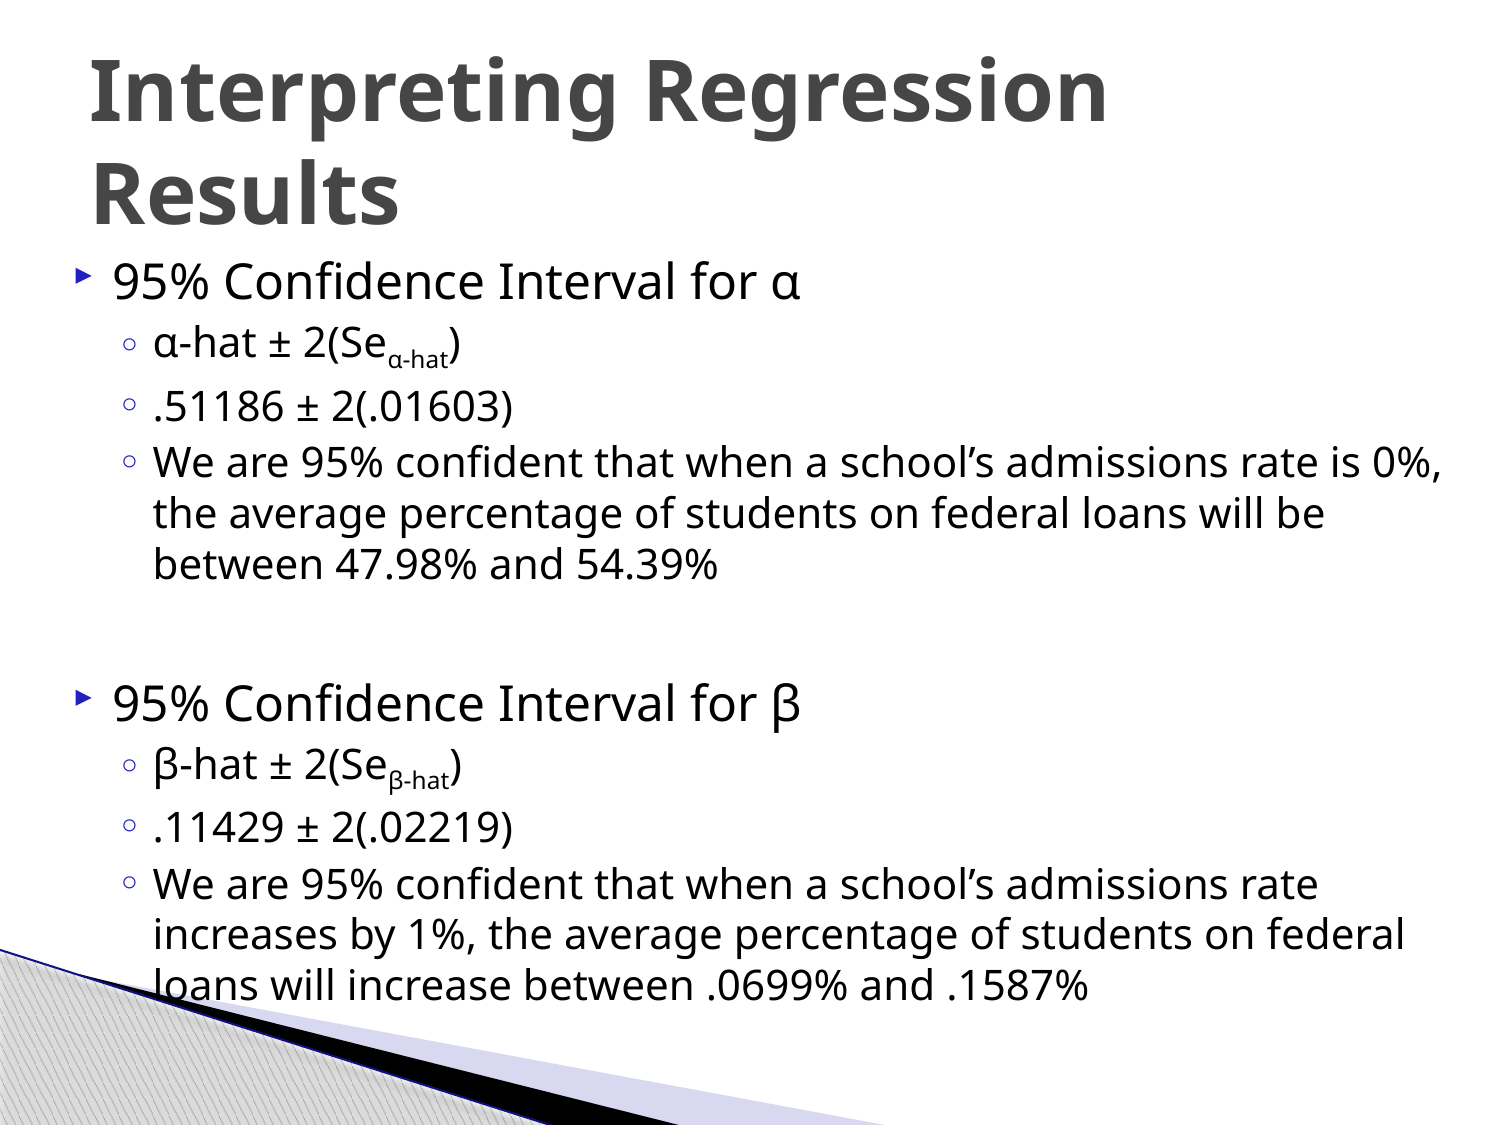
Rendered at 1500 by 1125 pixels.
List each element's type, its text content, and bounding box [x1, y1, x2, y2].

list 95% Confidence Interval for α α-hat ± 2(Seα-hat) .51186 ± 2(.01603) We are 95% confident that when a school’s admissions rate is 0%, the average percentage of students on federal loans will be between 47.98% and 54.39% 95% Confidence Interval for β β-hat ± 2(Seβ-hat) .11429 ± 2(.02219) We are 95% confident that when a school’s admissions rate increases by 1%, the average percentage of students on federal loans will increase between .0699% and .1587% [40, 243, 1463, 1023]
title Interpreting Regression Results [75, 45, 1425, 233]
